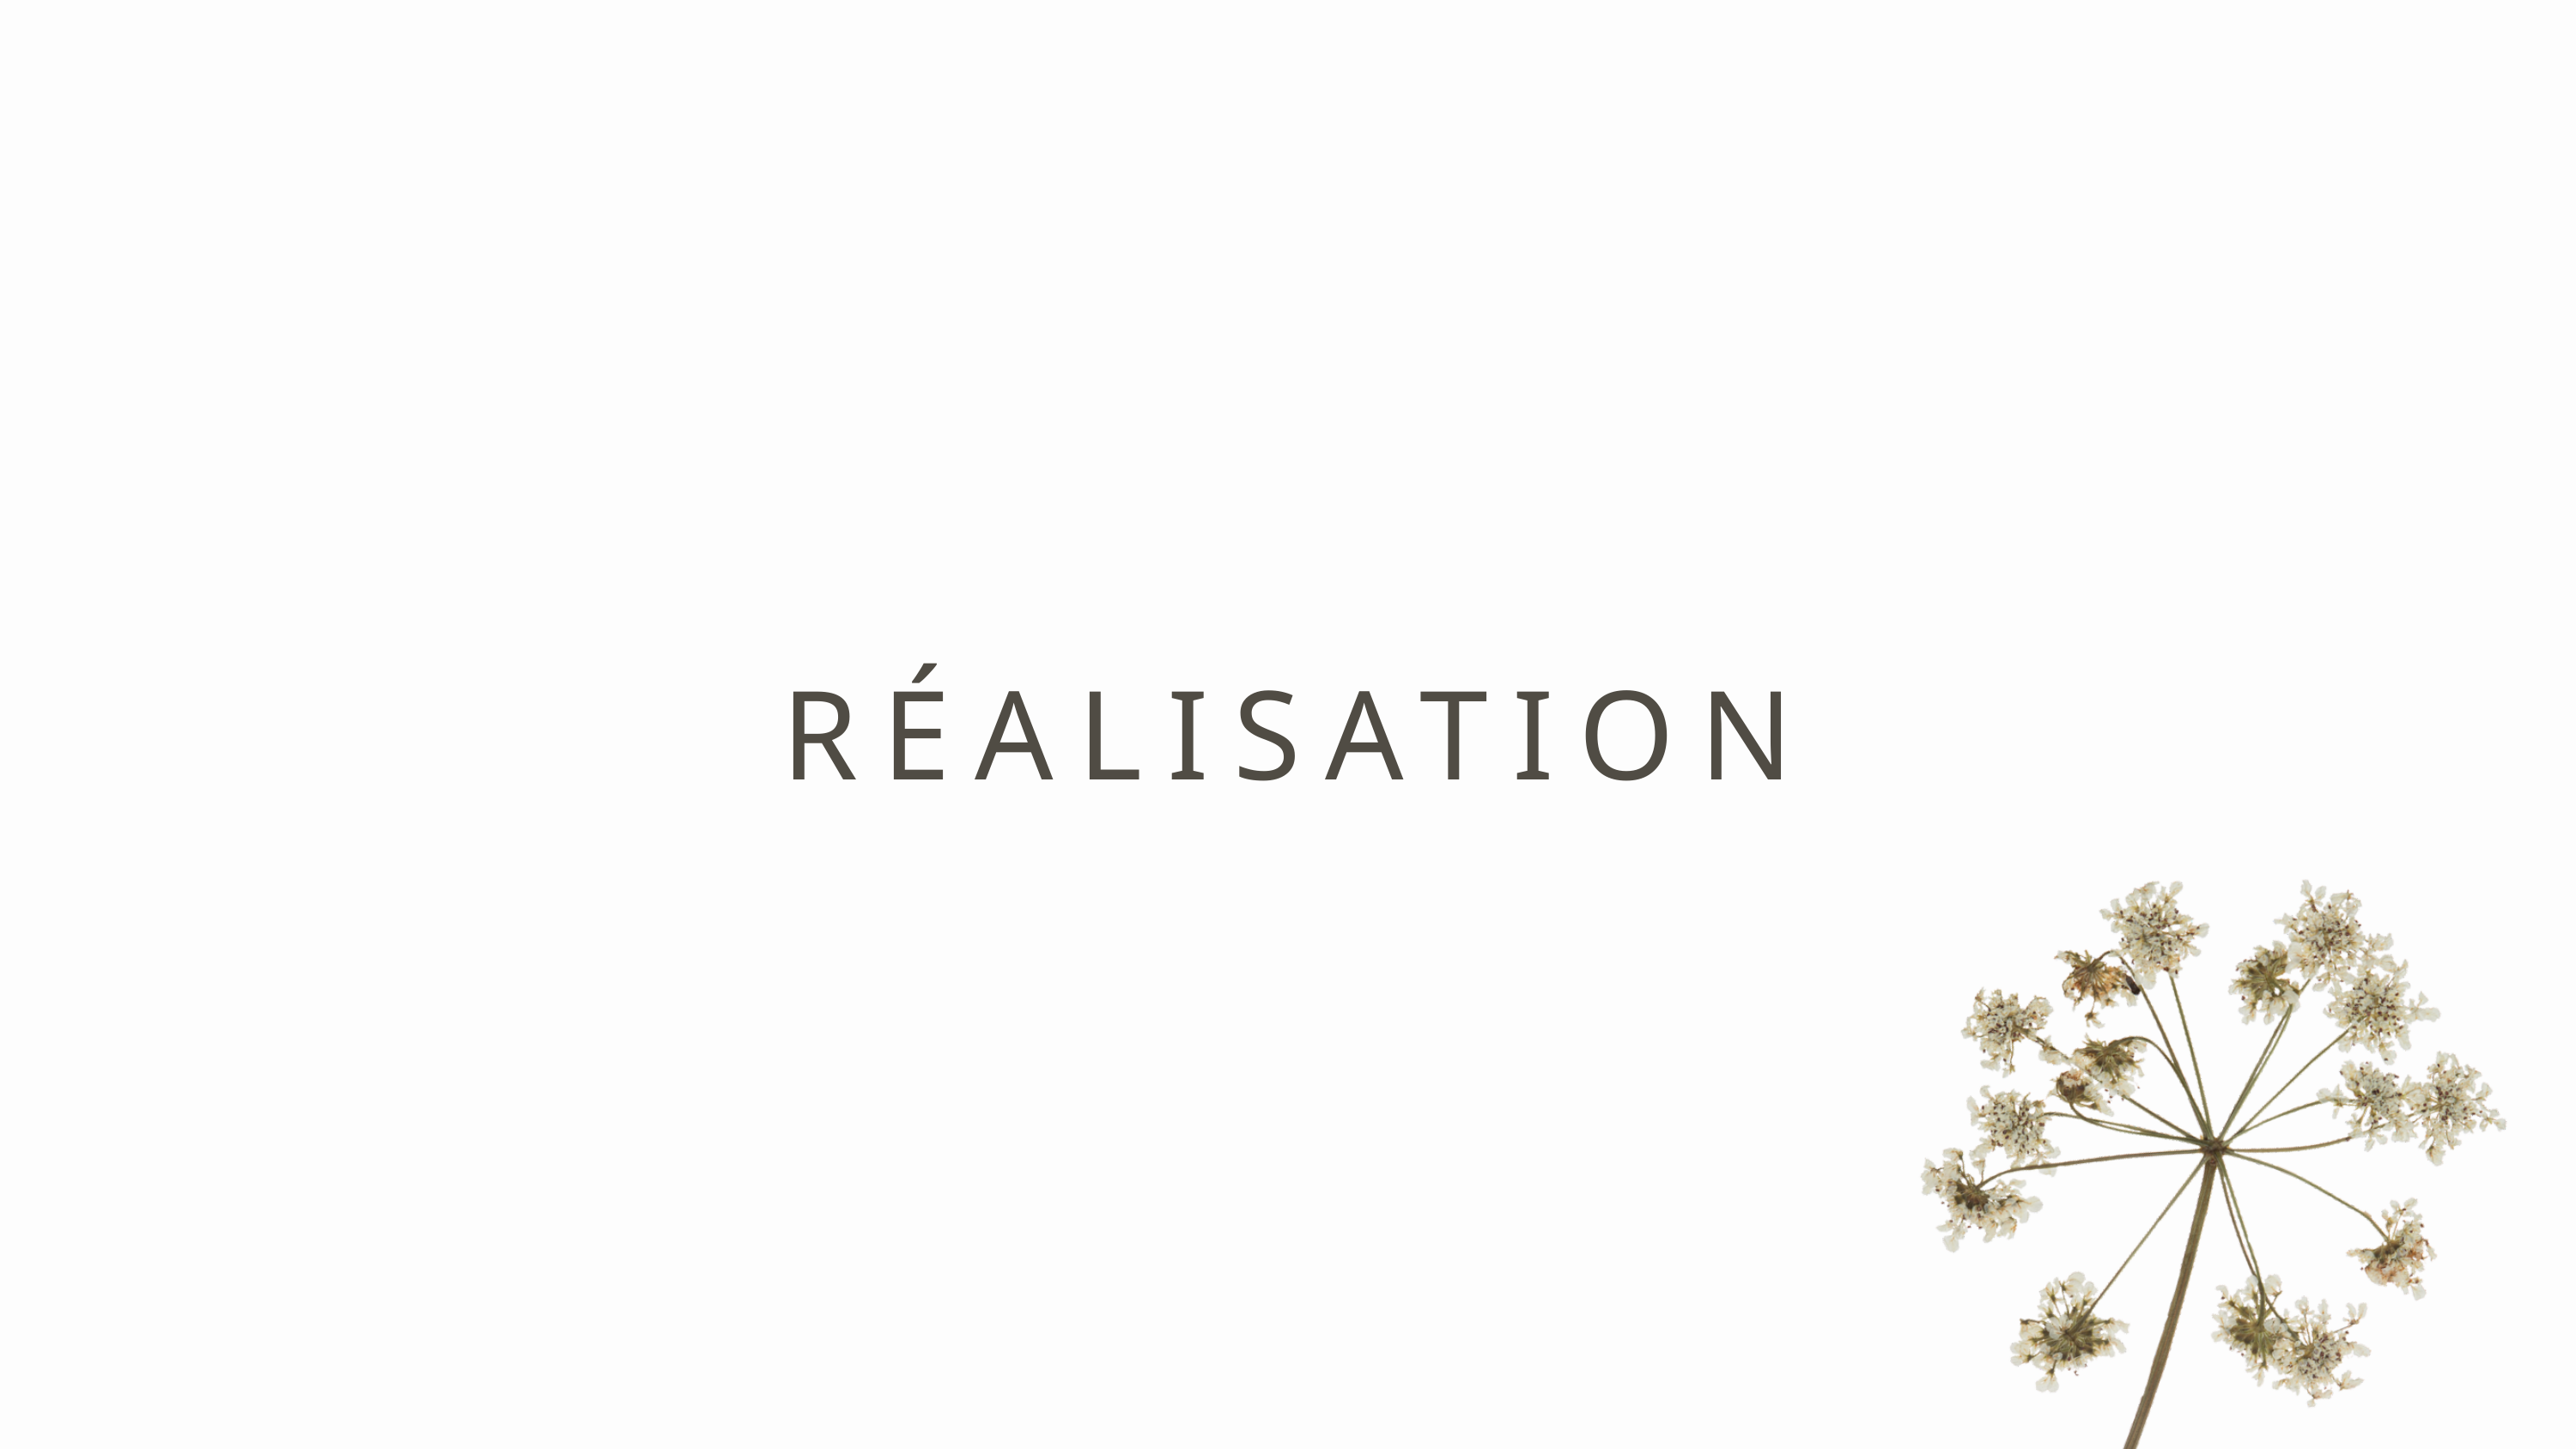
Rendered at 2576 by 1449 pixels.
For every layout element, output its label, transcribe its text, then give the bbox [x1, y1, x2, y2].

text_box RÉALISATION [702, 632, 1874, 804]
picture [1783, 773, 2568, 1449]
